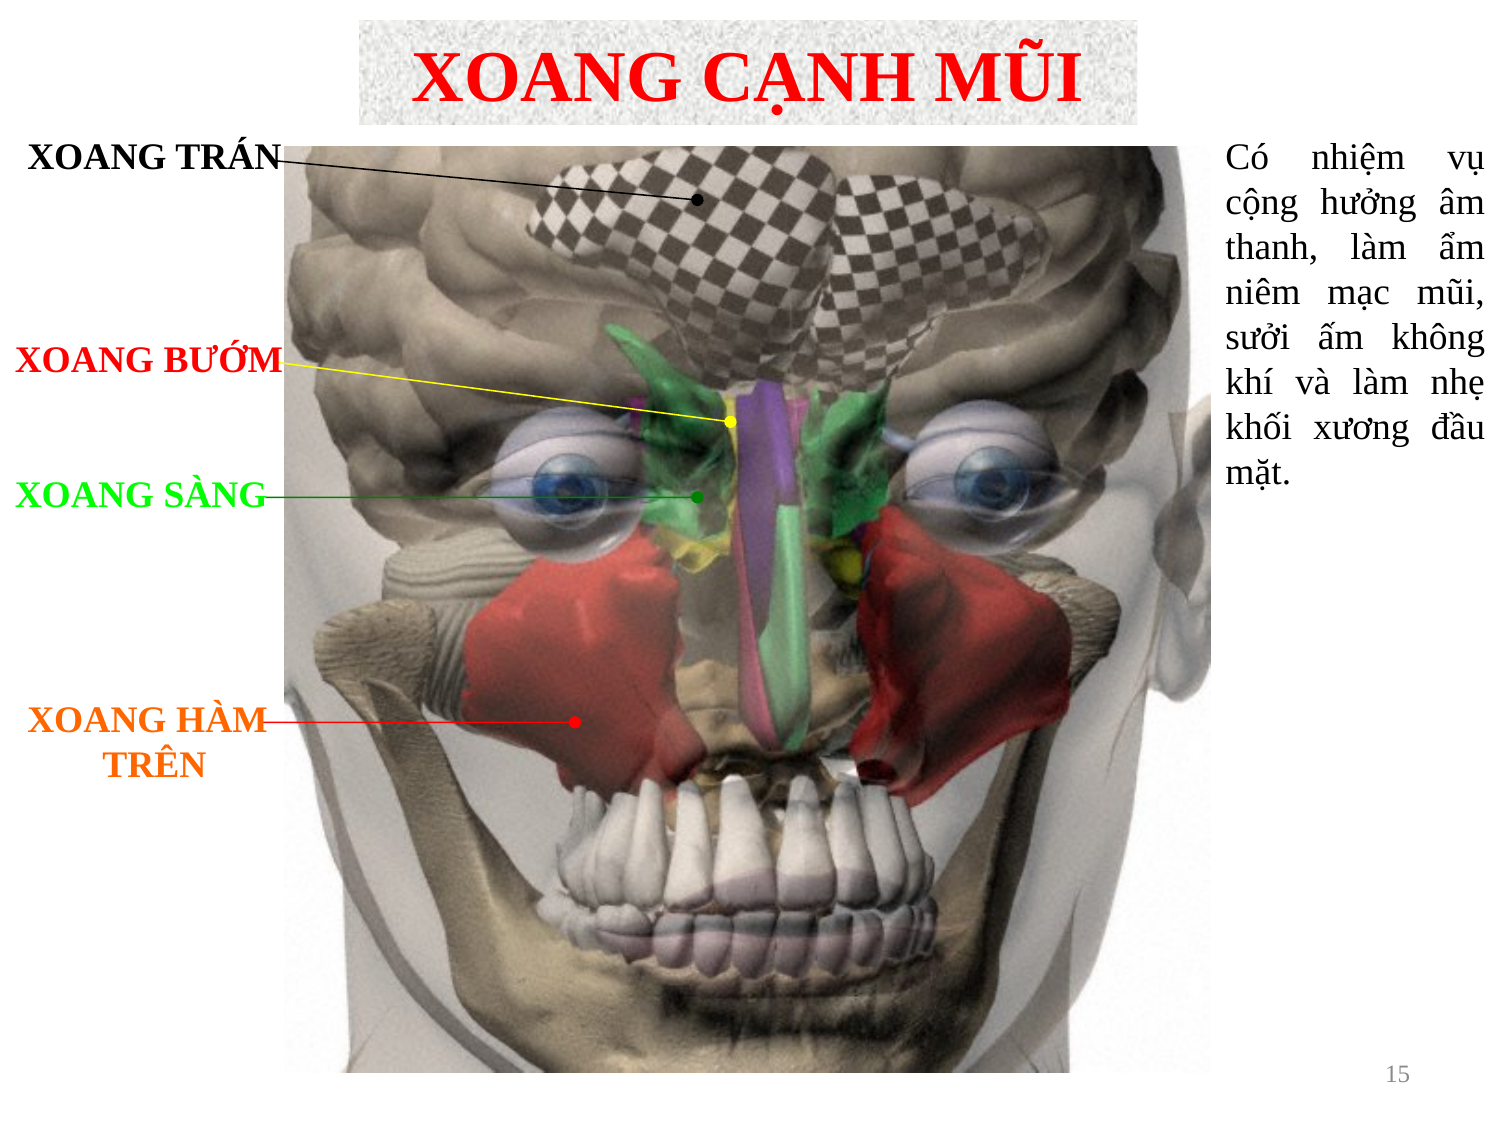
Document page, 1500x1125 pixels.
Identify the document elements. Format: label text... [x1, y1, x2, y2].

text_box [0, 462, 698, 523]
text_box XOANG CẠNH MŨI [359, 20, 1138, 125]
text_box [12, 687, 576, 794]
text_box Có nhiệm vụ cộng hưởng âm thanh, làm ẩm niêm mạc mũi, sưởi ấm không khí và làm nhẹ khối xương đầu mặt. [1210, 124, 1500, 500]
slide_number 15 [1074, 1042, 1425, 1103]
picture [284, 146, 1211, 1073]
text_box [12, 124, 698, 201]
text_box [0, 327, 731, 423]
